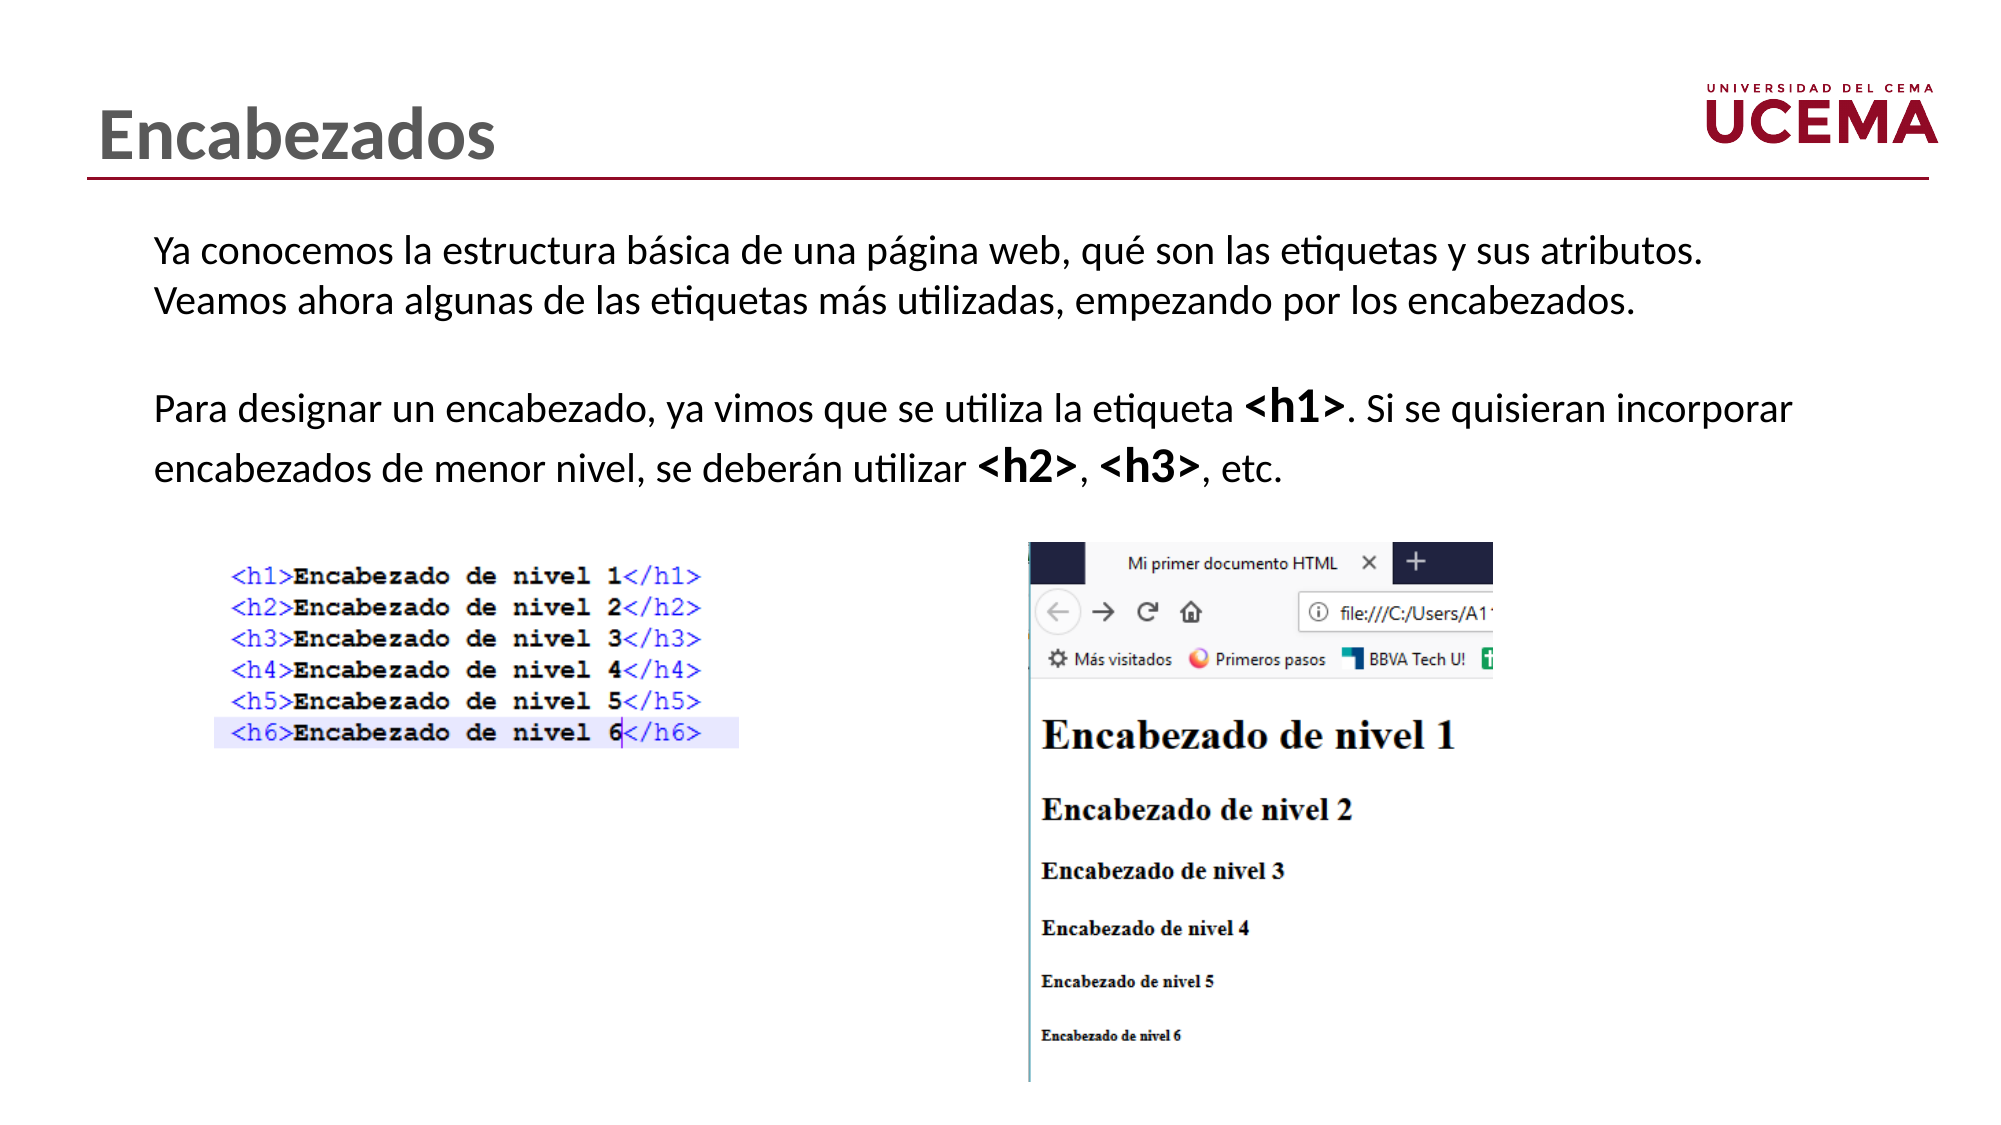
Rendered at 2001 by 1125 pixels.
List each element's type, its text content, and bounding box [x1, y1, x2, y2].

picture [1028, 542, 1493, 1082]
text_box Ya conocemos la estructura básica de una página web, qué son las etiquetas y sus atributos. Veamos ahora algunas de las etiquetas más utilizadas, empezando por los encabezados. Para designar un encabezado, ya vimos que se utiliza la etiqueta <h1>. Si se quisieran incorporar encabezados de menor nivel, se deberán utilizar <h2>, <h3>, etc. [138, 215, 1841, 700]
title Encabezados [84, 87, 1633, 184]
picture [1674, 37, 1972, 184]
picture [214, 542, 739, 772]
